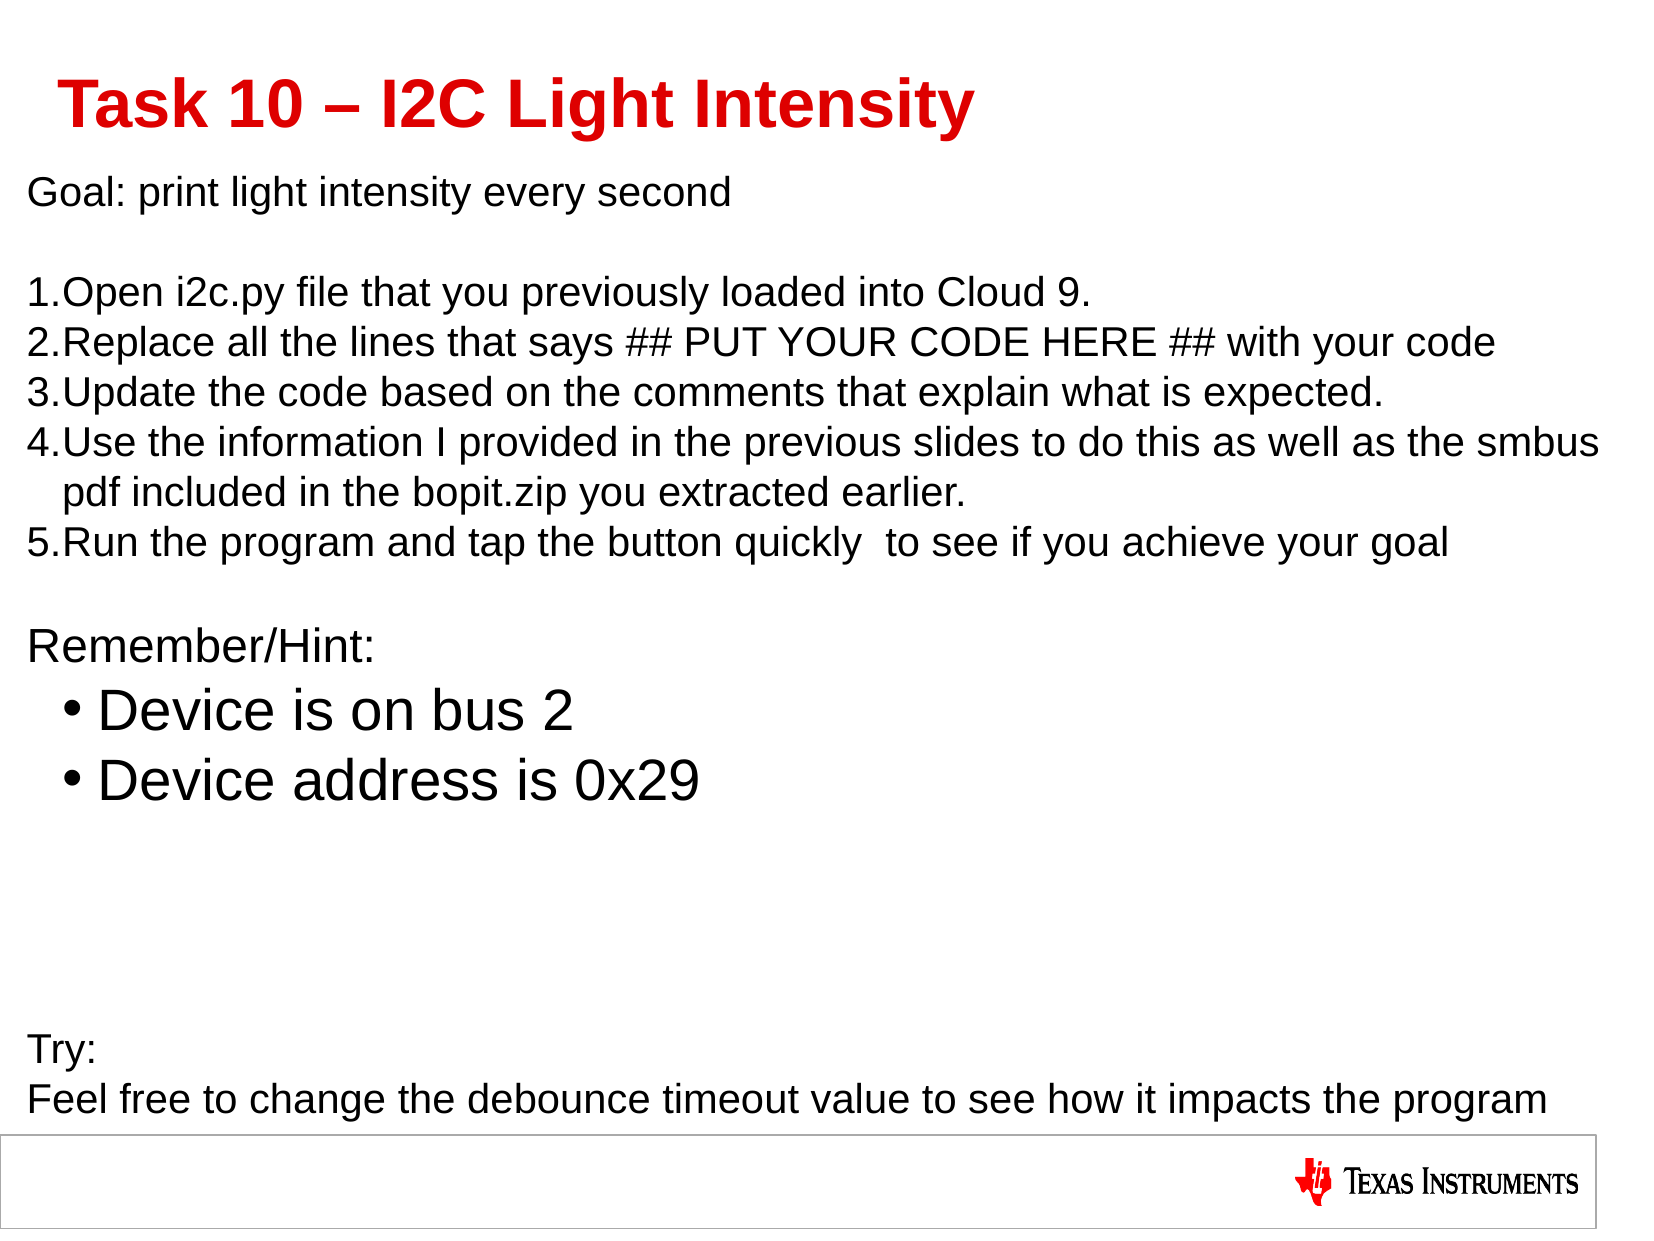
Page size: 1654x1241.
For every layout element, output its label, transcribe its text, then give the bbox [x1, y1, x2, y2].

picture [1295, 1158, 1578, 1206]
text_box Goal: print light intensity every second Open i2c.py file that you previously loaded into Cloud 9. Replace all the lines that says ## PUT YOUR CODE HERE ## with your code Update the code based on the comments that explain what is expected. Use the information I provided in the previous slides to do this as well as the smbus pdf included in the bopit.zip you extracted earlier. Run the program and tap the button quickly to see if you achieve your goal Remember/Hint: Device is on bus 2 Device address is 0x29 Try: Feel free to change the debounce timeout value to see how it impacts the program [26, 164, 1627, 884]
text_box Task 10 – I2C Light Intensity [41, 25, 1572, 164]
